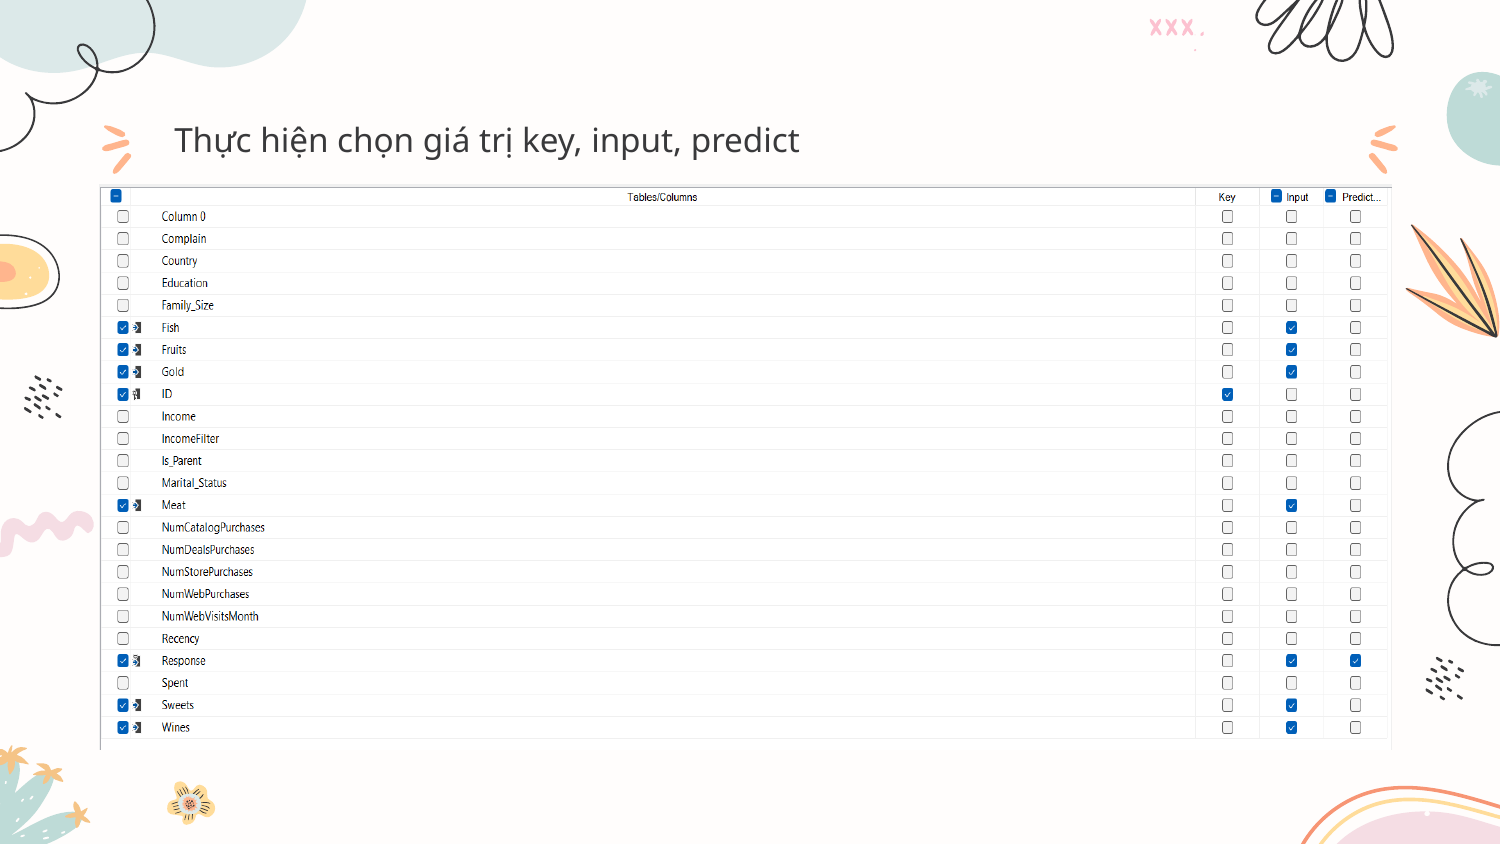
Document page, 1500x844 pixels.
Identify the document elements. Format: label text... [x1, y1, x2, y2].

text_box Thực hiện chọn giá trị key, input, predict [136, 84, 976, 182]
picture [99, 184, 1392, 750]
